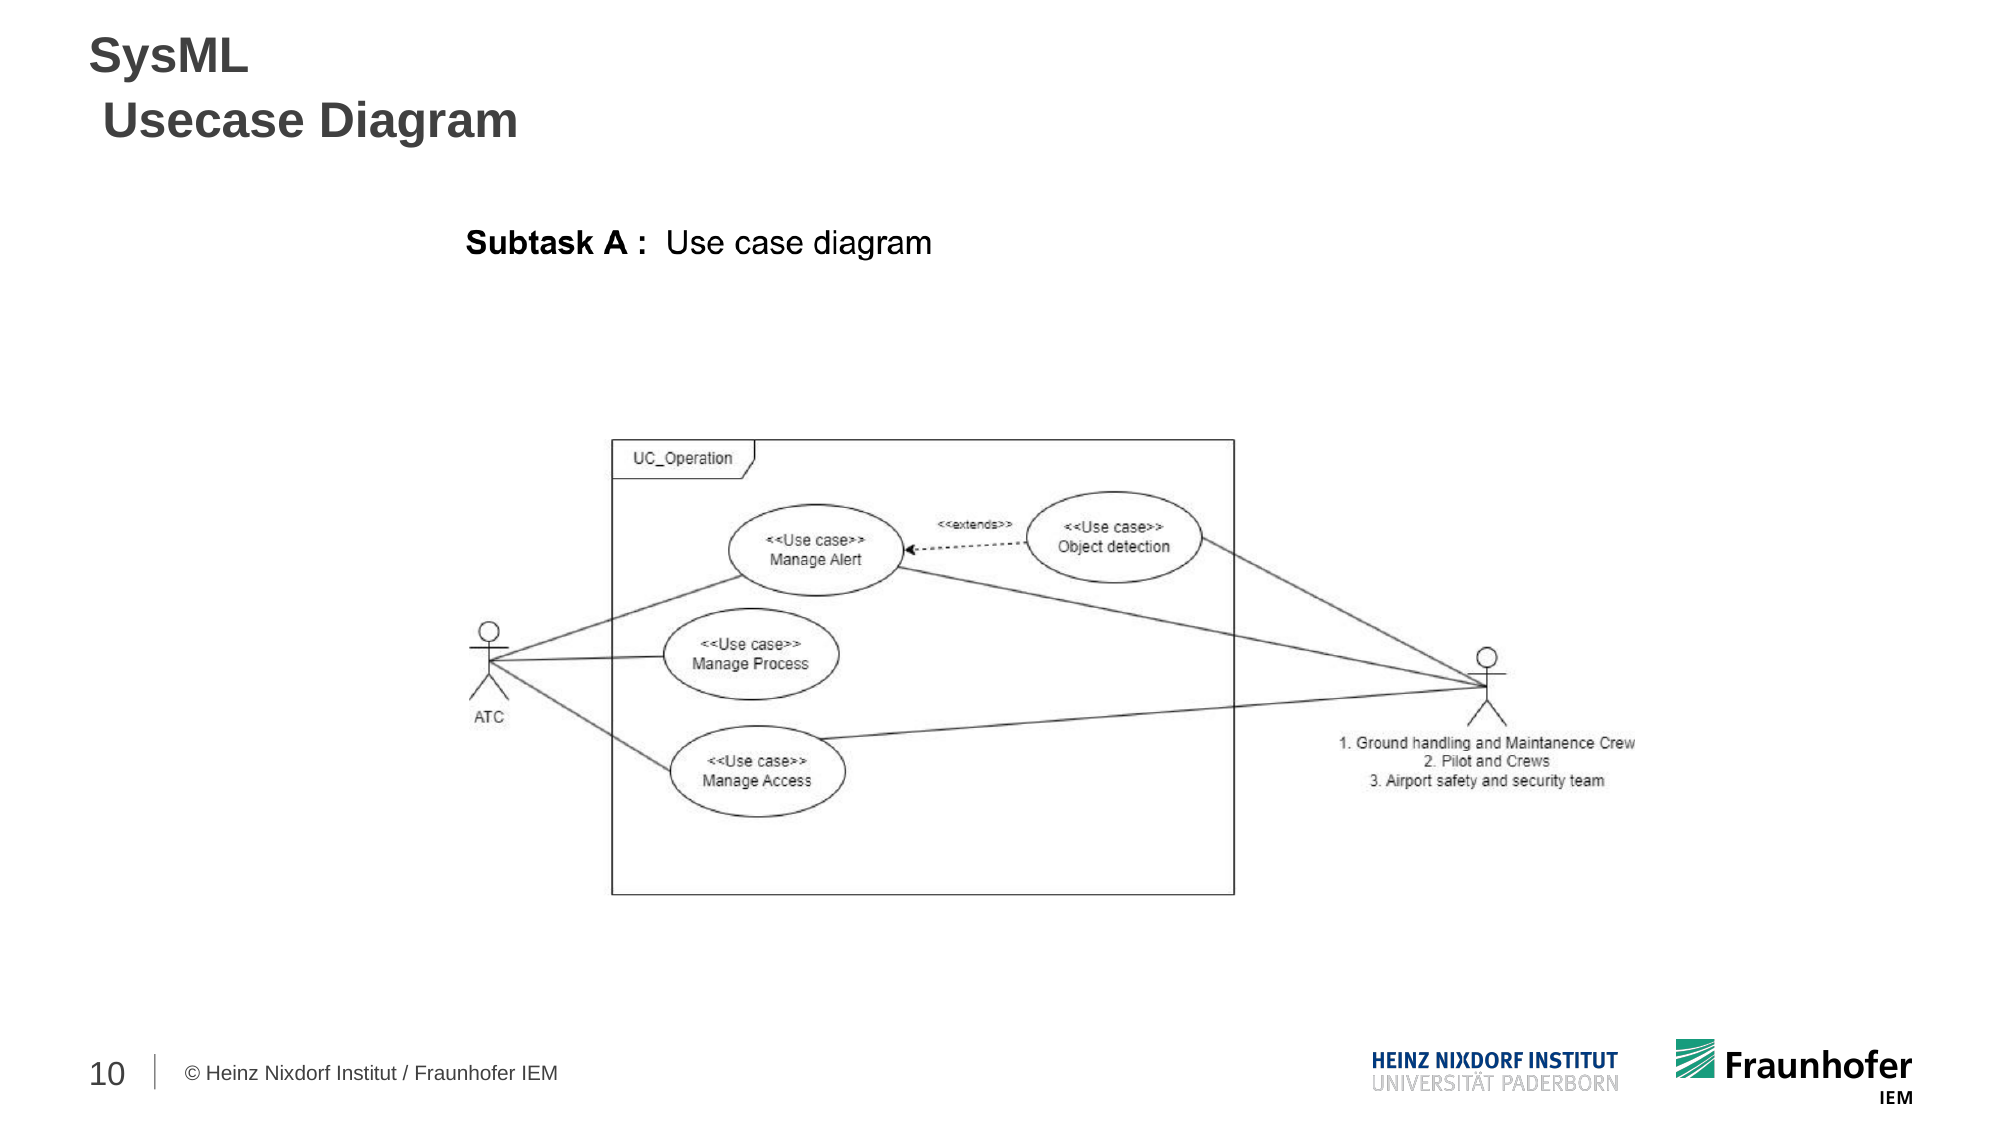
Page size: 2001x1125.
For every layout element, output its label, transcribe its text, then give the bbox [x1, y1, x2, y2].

text_box Usecase Diagram [88, 94, 1912, 160]
picture [1676, 1039, 1912, 1104]
picture [442, 159, 1654, 1005]
slide_number 10 [88, 1048, 126, 1096]
picture [1373, 1052, 1618, 1091]
footer © Heinz Nixdorf Institut / Fraunhofer IEM [184, 1048, 1000, 1096]
title SysML [88, 29, 1912, 94]
